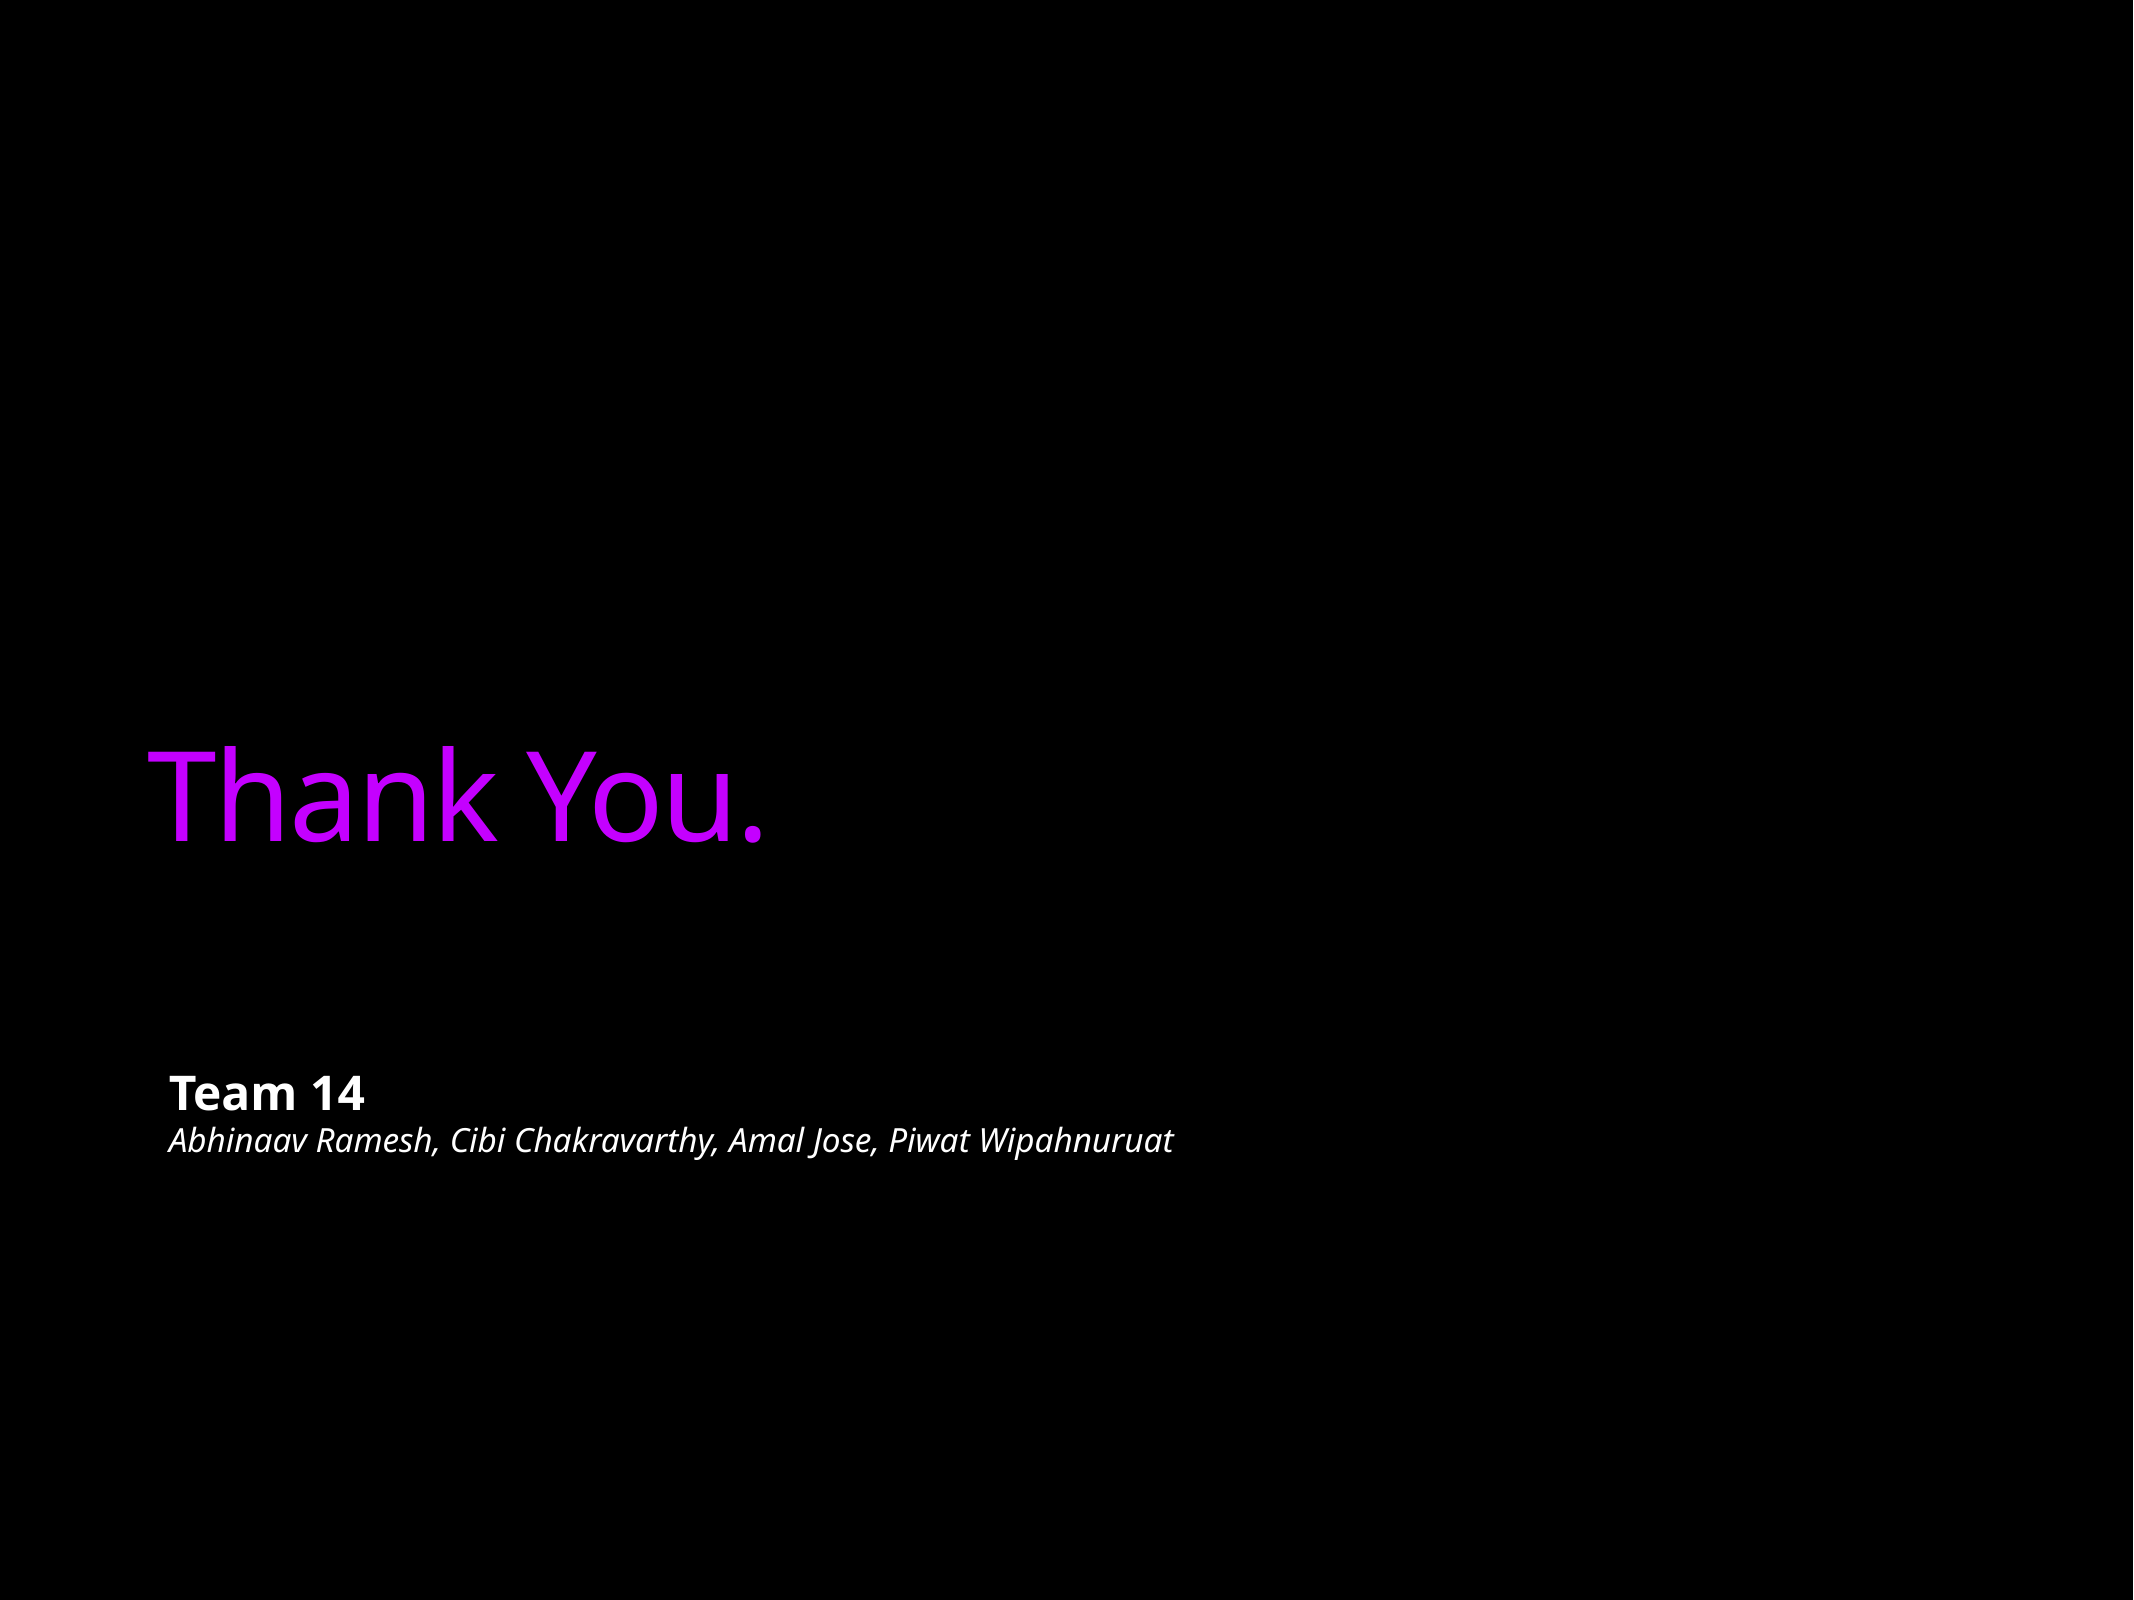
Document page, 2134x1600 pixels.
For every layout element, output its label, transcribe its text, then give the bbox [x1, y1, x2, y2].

list Team 14 Abhinaav Ramesh, Cibi Chakravarthy, Amal Jose, Piwat Wipahnuruat [159, 1053, 1974, 1321]
list Thank You. [120, 609, 2013, 993]
